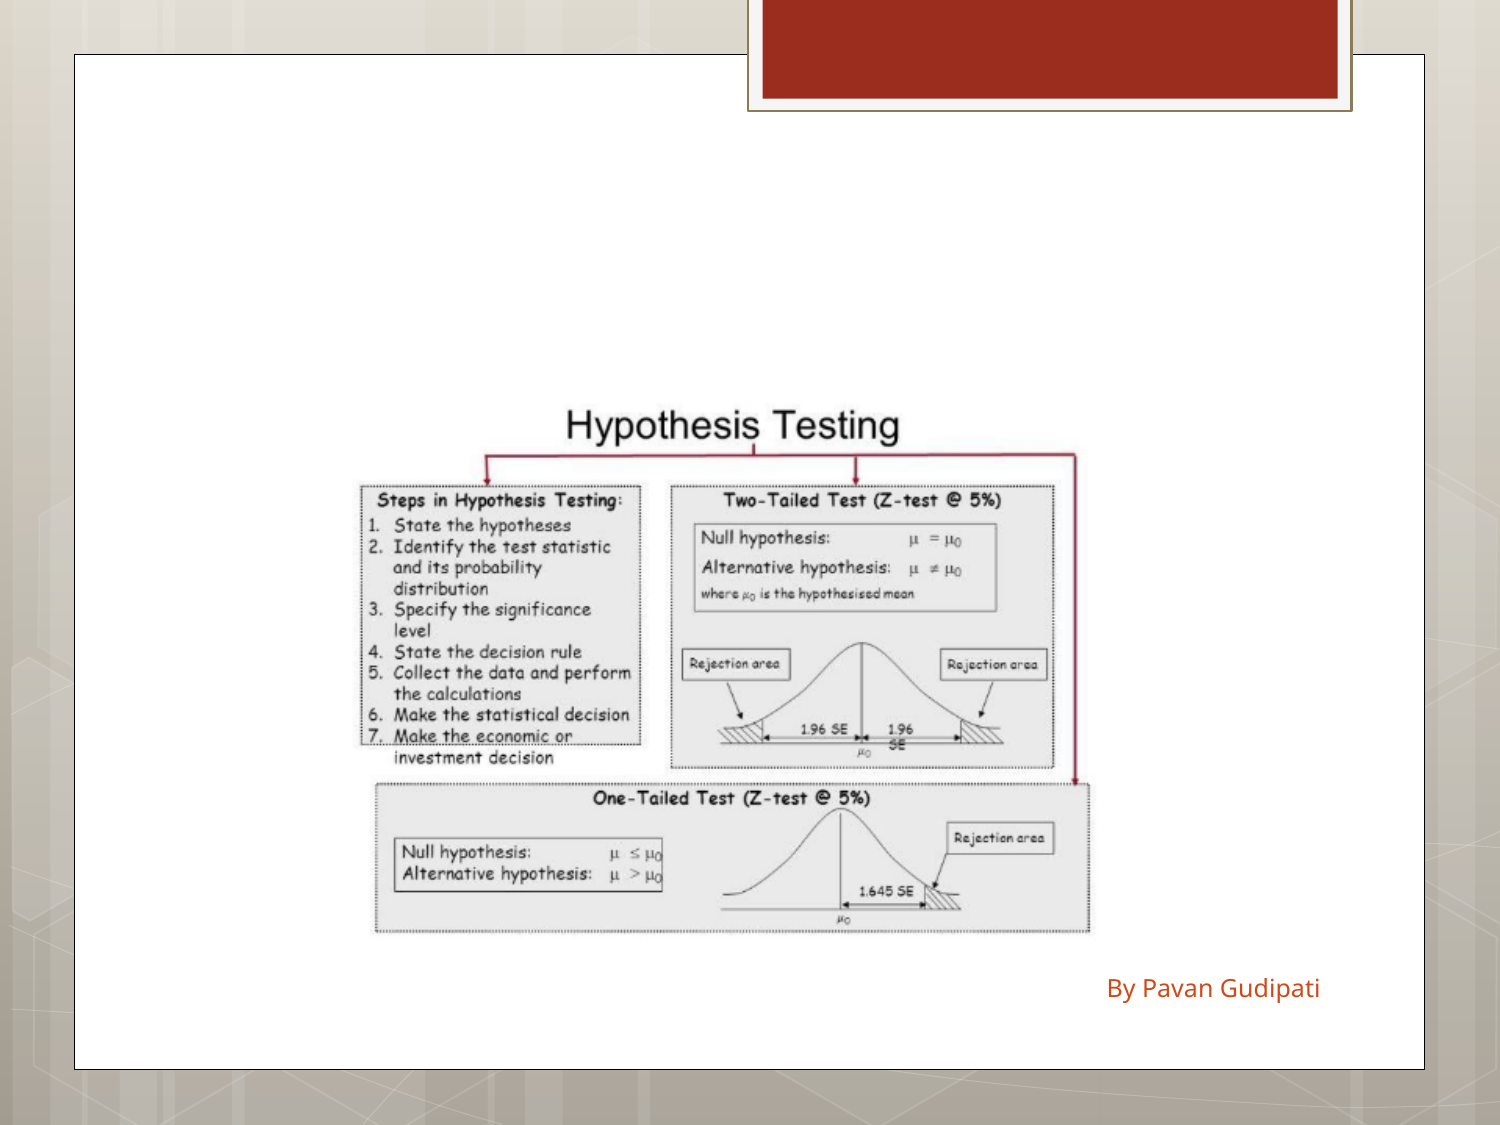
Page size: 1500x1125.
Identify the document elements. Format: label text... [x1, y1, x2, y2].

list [344, 385, 1110, 952]
footer By Pavan Gudipati [761, 960, 1336, 1020]
